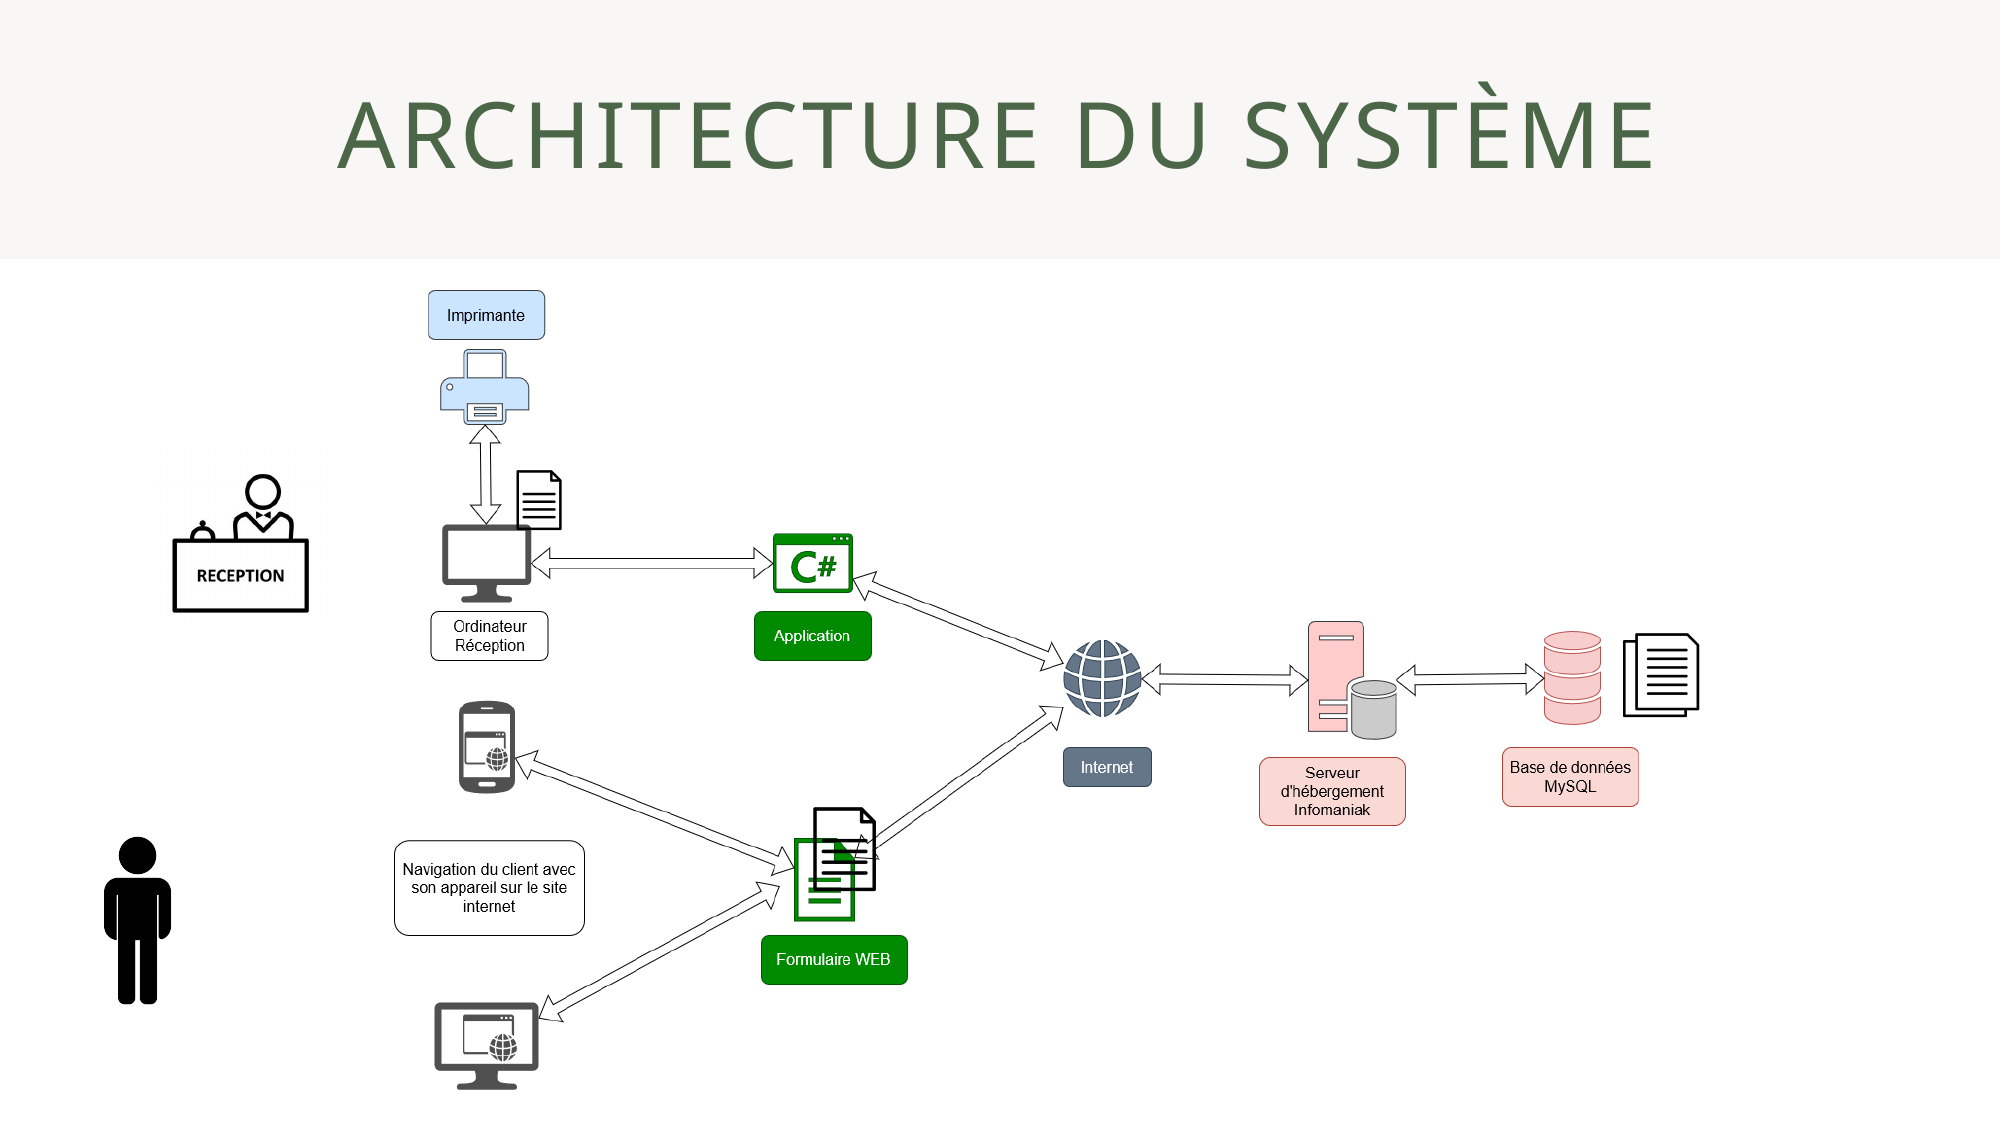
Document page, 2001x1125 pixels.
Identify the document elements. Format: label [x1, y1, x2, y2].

list [394, 290, 1639, 1090]
picture [498, 460, 579, 540]
picture [789, 794, 900, 905]
picture [148, 444, 333, 629]
picture [0, 0, 2000, 260]
picture [45, 828, 230, 1013]
picture [1605, 619, 1717, 731]
